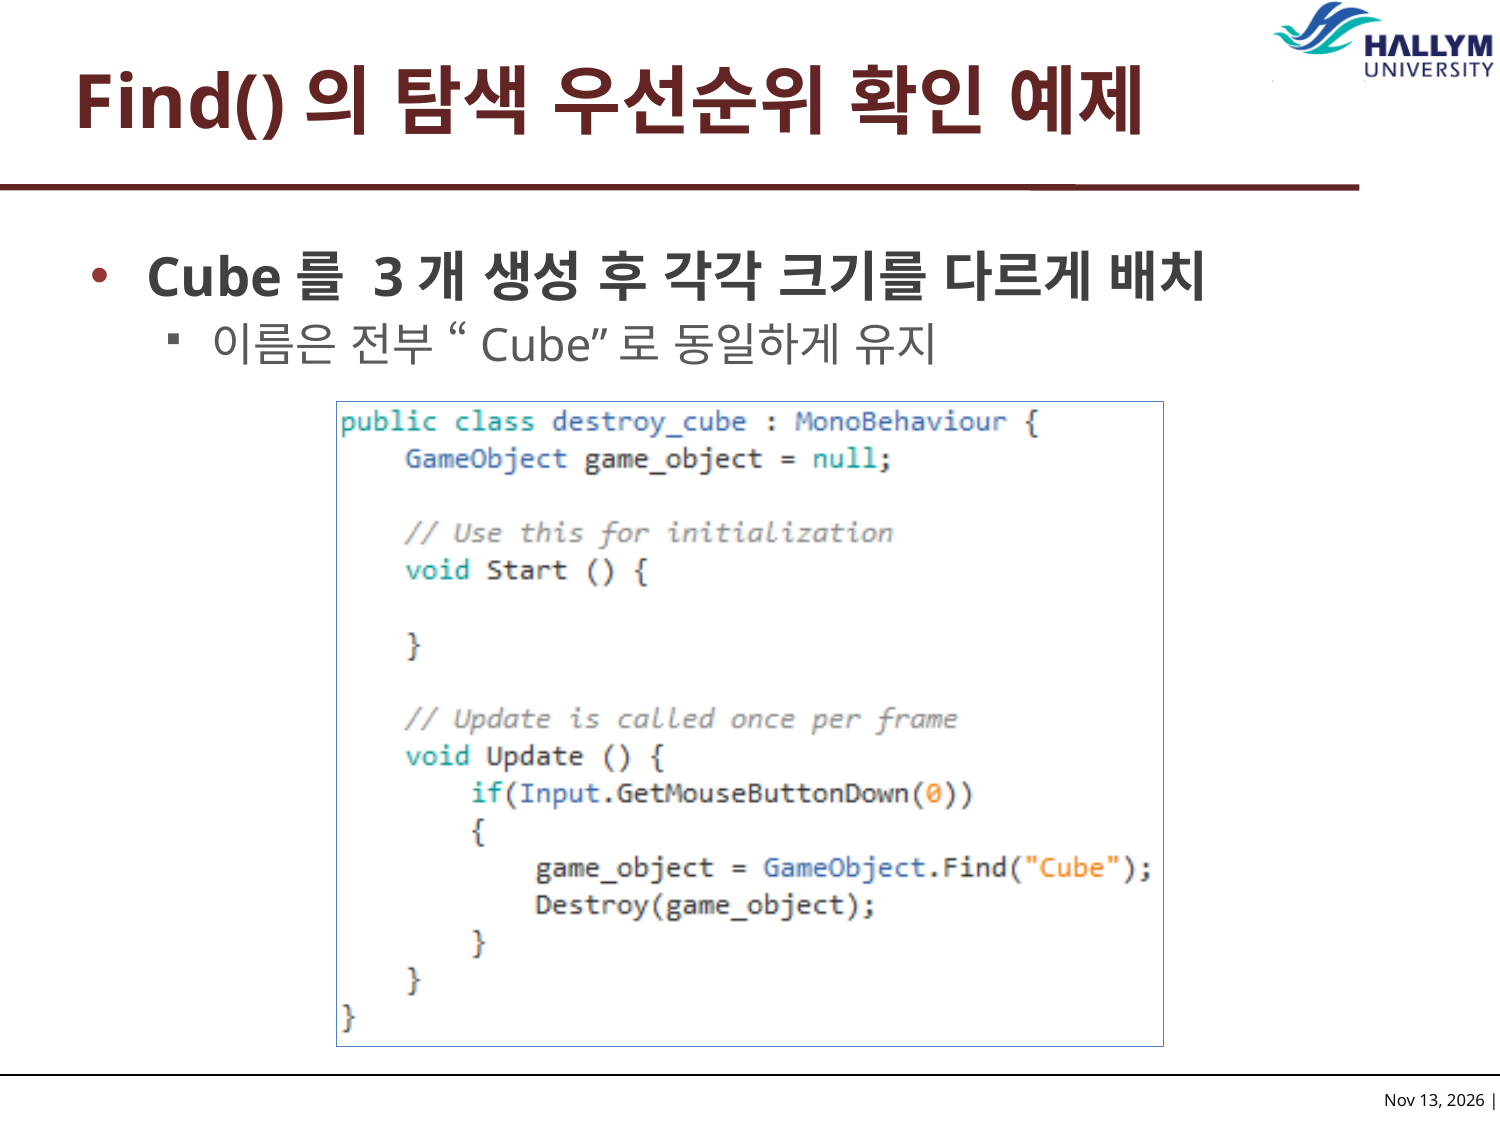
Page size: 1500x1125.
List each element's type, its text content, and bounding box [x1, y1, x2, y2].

list Cube를 3개 생성 후 각각 크기를 다르게 배치 이름은 전부 “Cube”로 동일하게 유지 [75, 234, 1425, 1032]
title Find()의 탐색 우선순위 확인 예제 [44, 33, 1395, 164]
picture [336, 400, 1164, 1047]
picture [1269, 0, 1500, 82]
